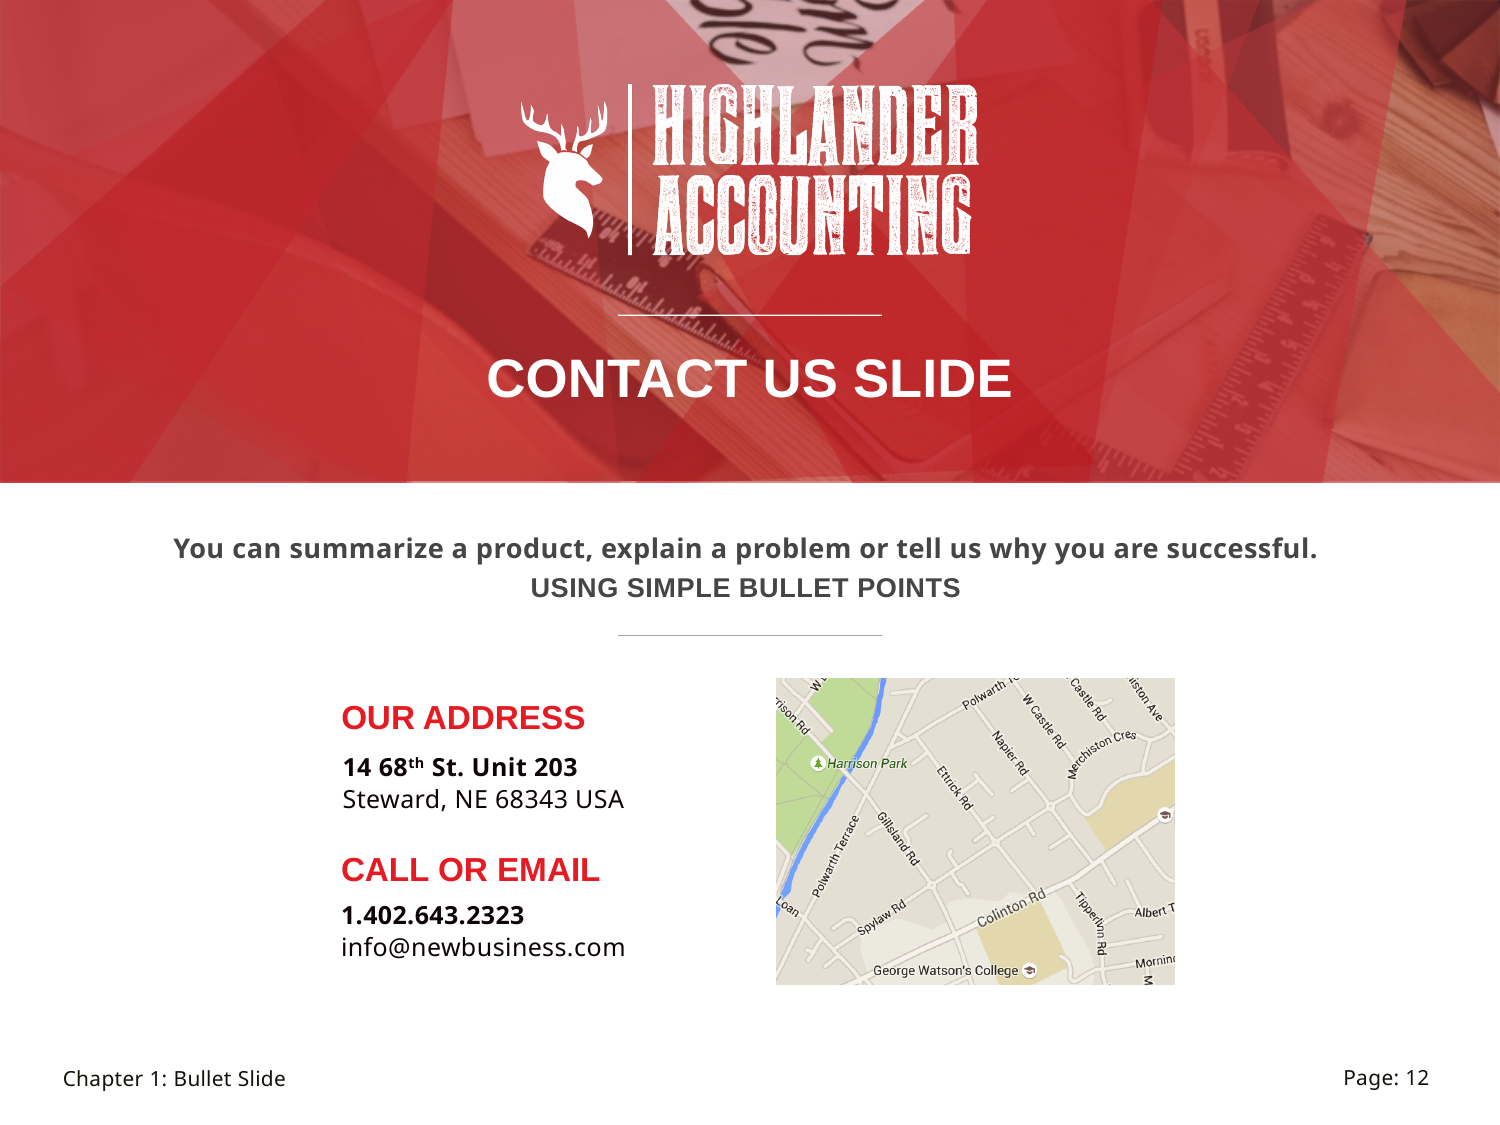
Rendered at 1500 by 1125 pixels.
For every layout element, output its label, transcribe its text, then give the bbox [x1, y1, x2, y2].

text_box Page: 12 [1016, 1056, 1436, 1099]
picture [521, 55, 979, 284]
text_box You can summarize a product, explain a problem or tell us why you are successful. USING SIMPLE BULLET POINTS [88, 516, 1412, 611]
text_box 14 68th St. Unit 203 Steward, NE 68343 USA [327, 727, 728, 821]
list OUR ADDRESS [326, 677, 624, 744]
picture [775, 677, 1176, 986]
text_box 1.402.643.2323 info@newbusiness.com [326, 875, 726, 970]
title CONTACT US SLIDE [112, 335, 1388, 415]
text_box CALL OR EMAIL [326, 829, 624, 875]
text_box Chapter 1: Bullet Slide [56, 1057, 476, 1097]
